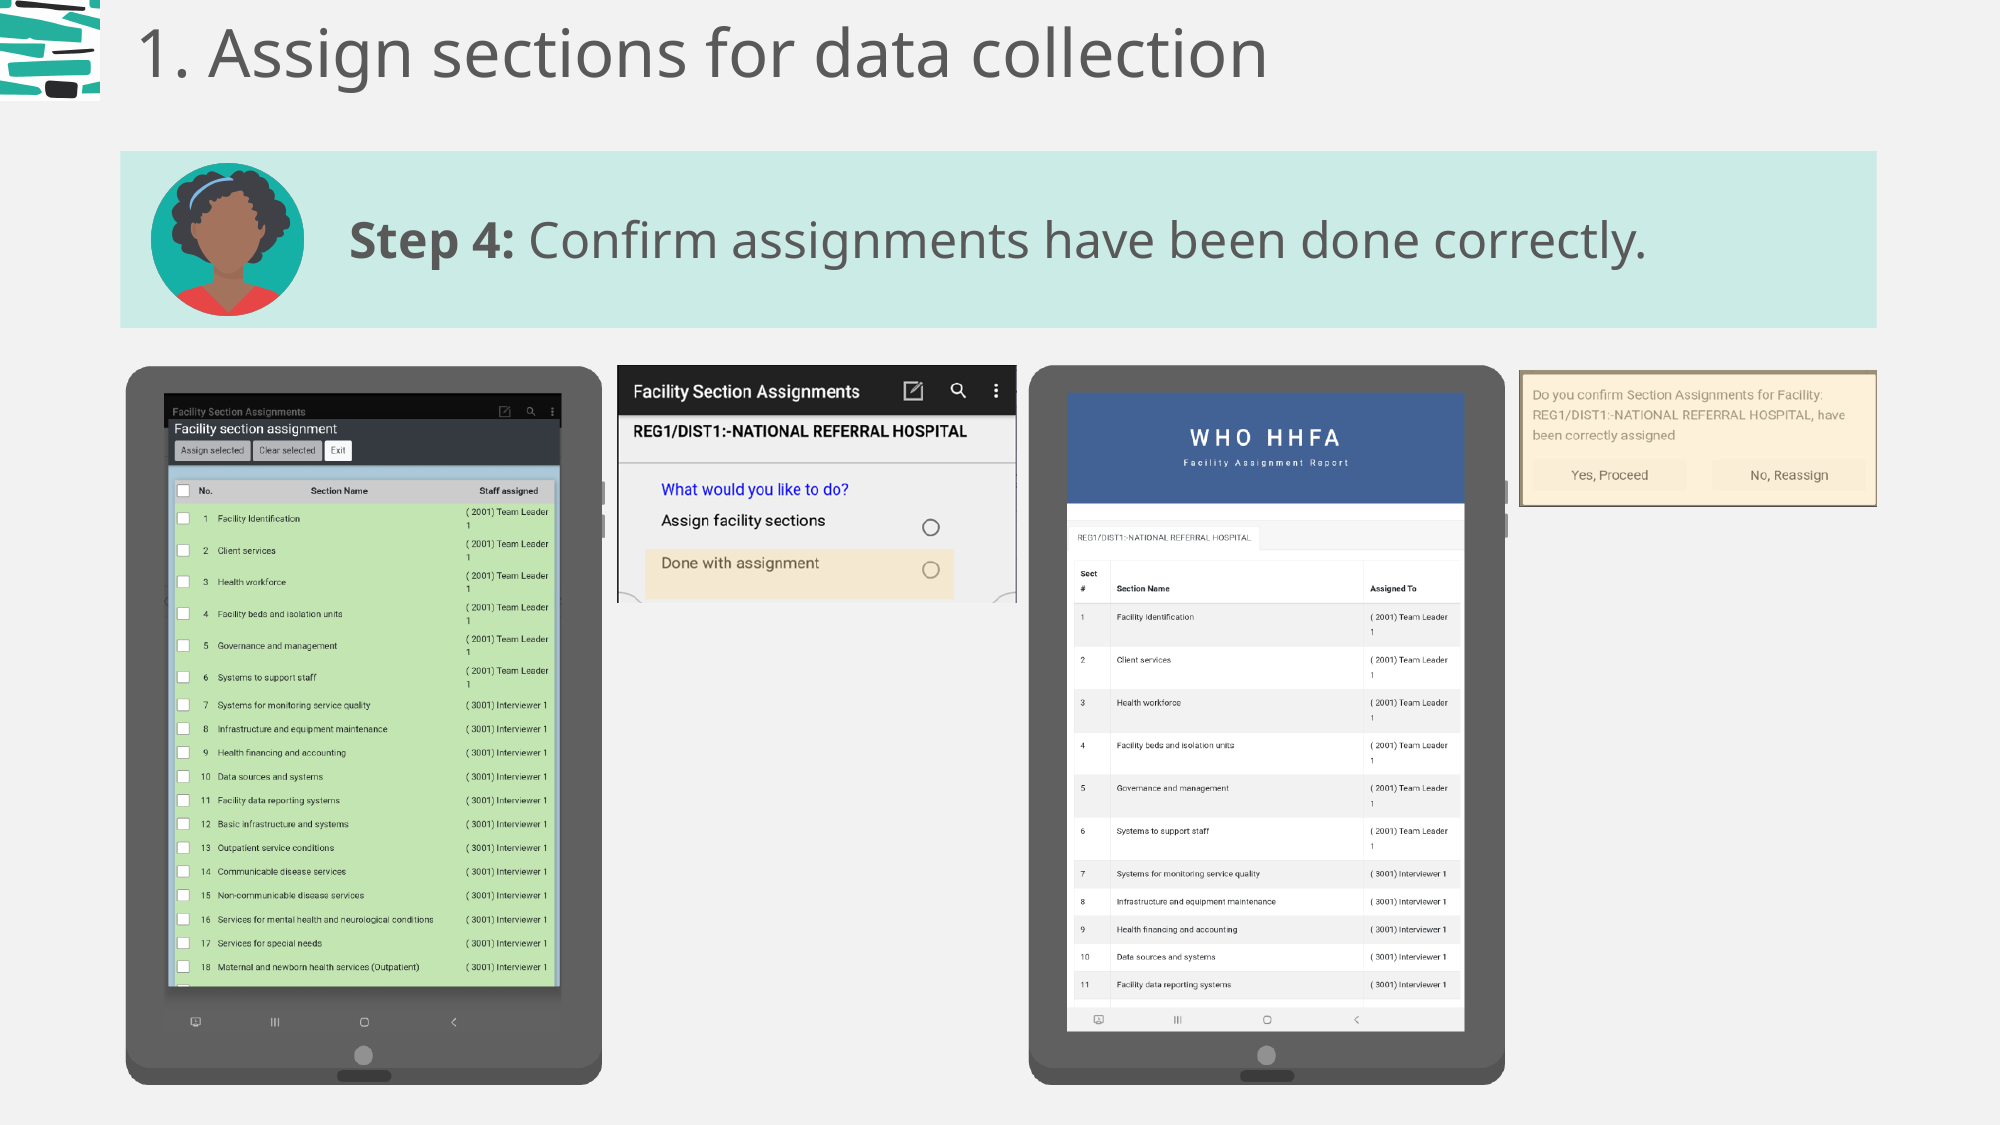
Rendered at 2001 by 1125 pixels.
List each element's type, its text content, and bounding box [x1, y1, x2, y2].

picture [150, 163, 304, 316]
picture [1028, 365, 1508, 1085]
picture [125, 366, 605, 1085]
text_box [120, 151, 1877, 328]
picture [1519, 370, 1877, 507]
text_box Step 4: Confirm assignments have been done correctly. [334, 208, 1849, 277]
picture [617, 365, 1017, 603]
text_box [0, 0, 1877, 101]
